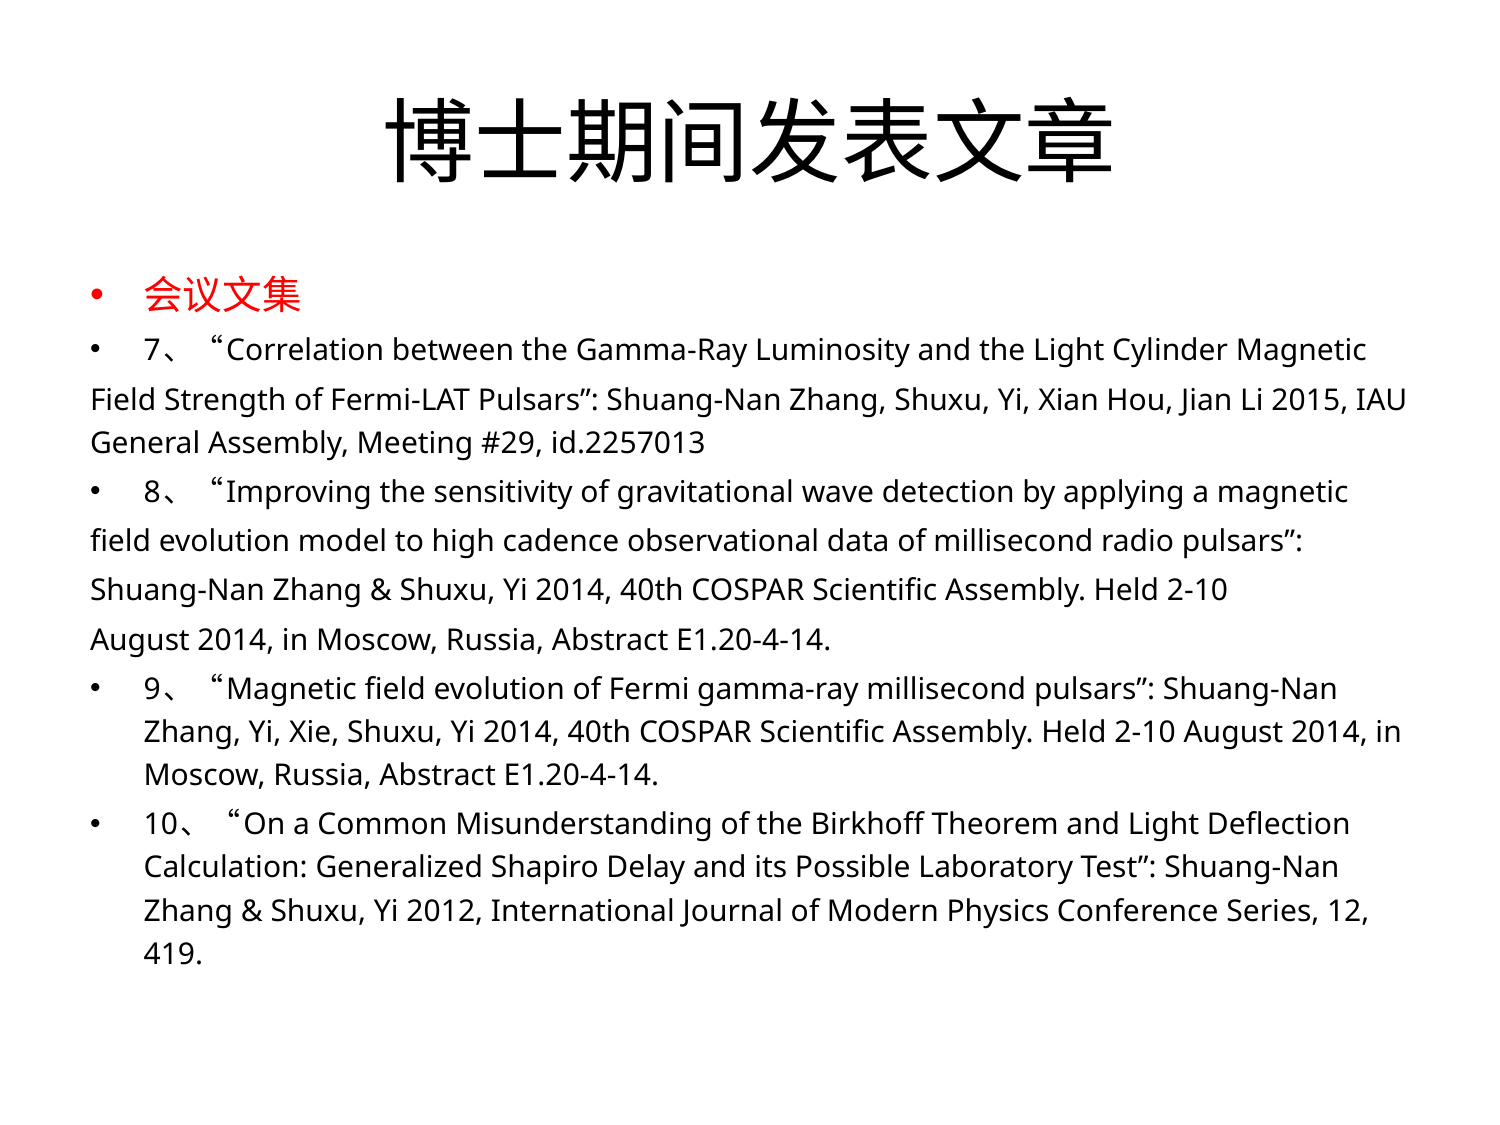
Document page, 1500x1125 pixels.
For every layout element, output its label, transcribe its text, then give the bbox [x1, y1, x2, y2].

list 会议文集 7、“Correlation between the Gamma-Ray Luminosity and the Light Cylinder Magnetic Field Strength of Fermi-LAT Pulsars”: Shuang-Nan Zhang, Shuxu, Yi, Xian Hou, Jian Li 2015, IAU General Assembly, Meeting #29, id.2257013 8、“Improving the sensitivity of gravitational wave detection by applying a magnetic field evolution model to high cadence observational data of millisecond radio pulsars”: Shuang-Nan Zhang & Shuxu, Yi 2014, 40th COSPAR Scientific Assembly. Held 2-10 August 2014, in Moscow, Russia, Abstract E1.20-4-14. 9、“Magnetic field evolution of Fermi gamma-ray millisecond pulsars”: Shuang-Nan Zhang, Yi, Xie, Shuxu, Yi 2014, 40th COSPAR Scientific Assembly. Held 2-10 August 2014, in Moscow, Russia, Abstract E1.20-4-14. 10、“On a Common Misunderstanding of the Birkhoff Theorem and Light Deflection Calculation: Generalized Shapiro Delay and its Possible Laboratory Test”: Shuang-Nan Zhang & Shuxu, Yi 2012, International Journal of Modern Physics Conference Series, 12, 419. [75, 262, 1425, 1005]
title 博士期间发表文章 [75, 45, 1425, 233]
